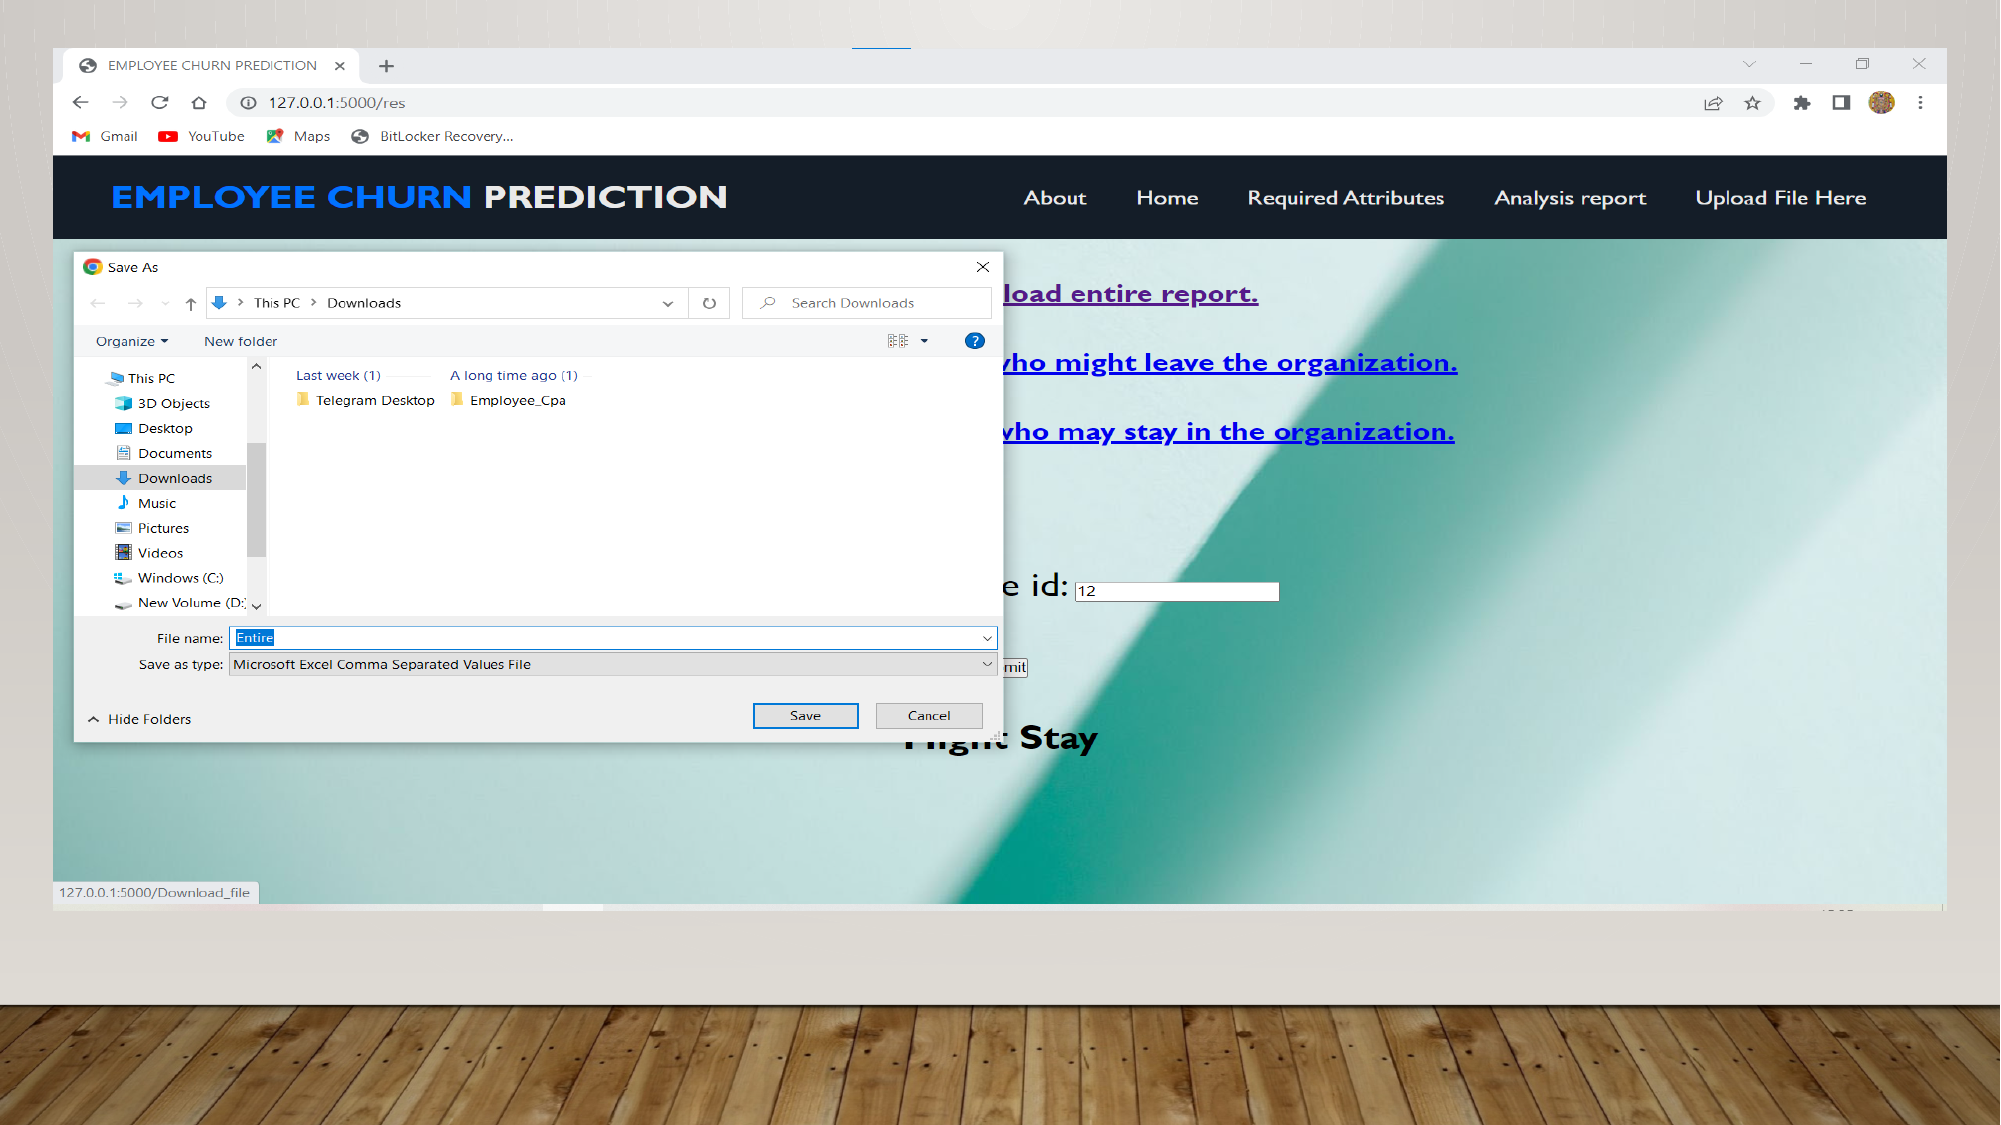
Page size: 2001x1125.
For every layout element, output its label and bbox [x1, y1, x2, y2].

picture [0, 1005, 2000, 1125]
picture [53, 48, 1947, 911]
